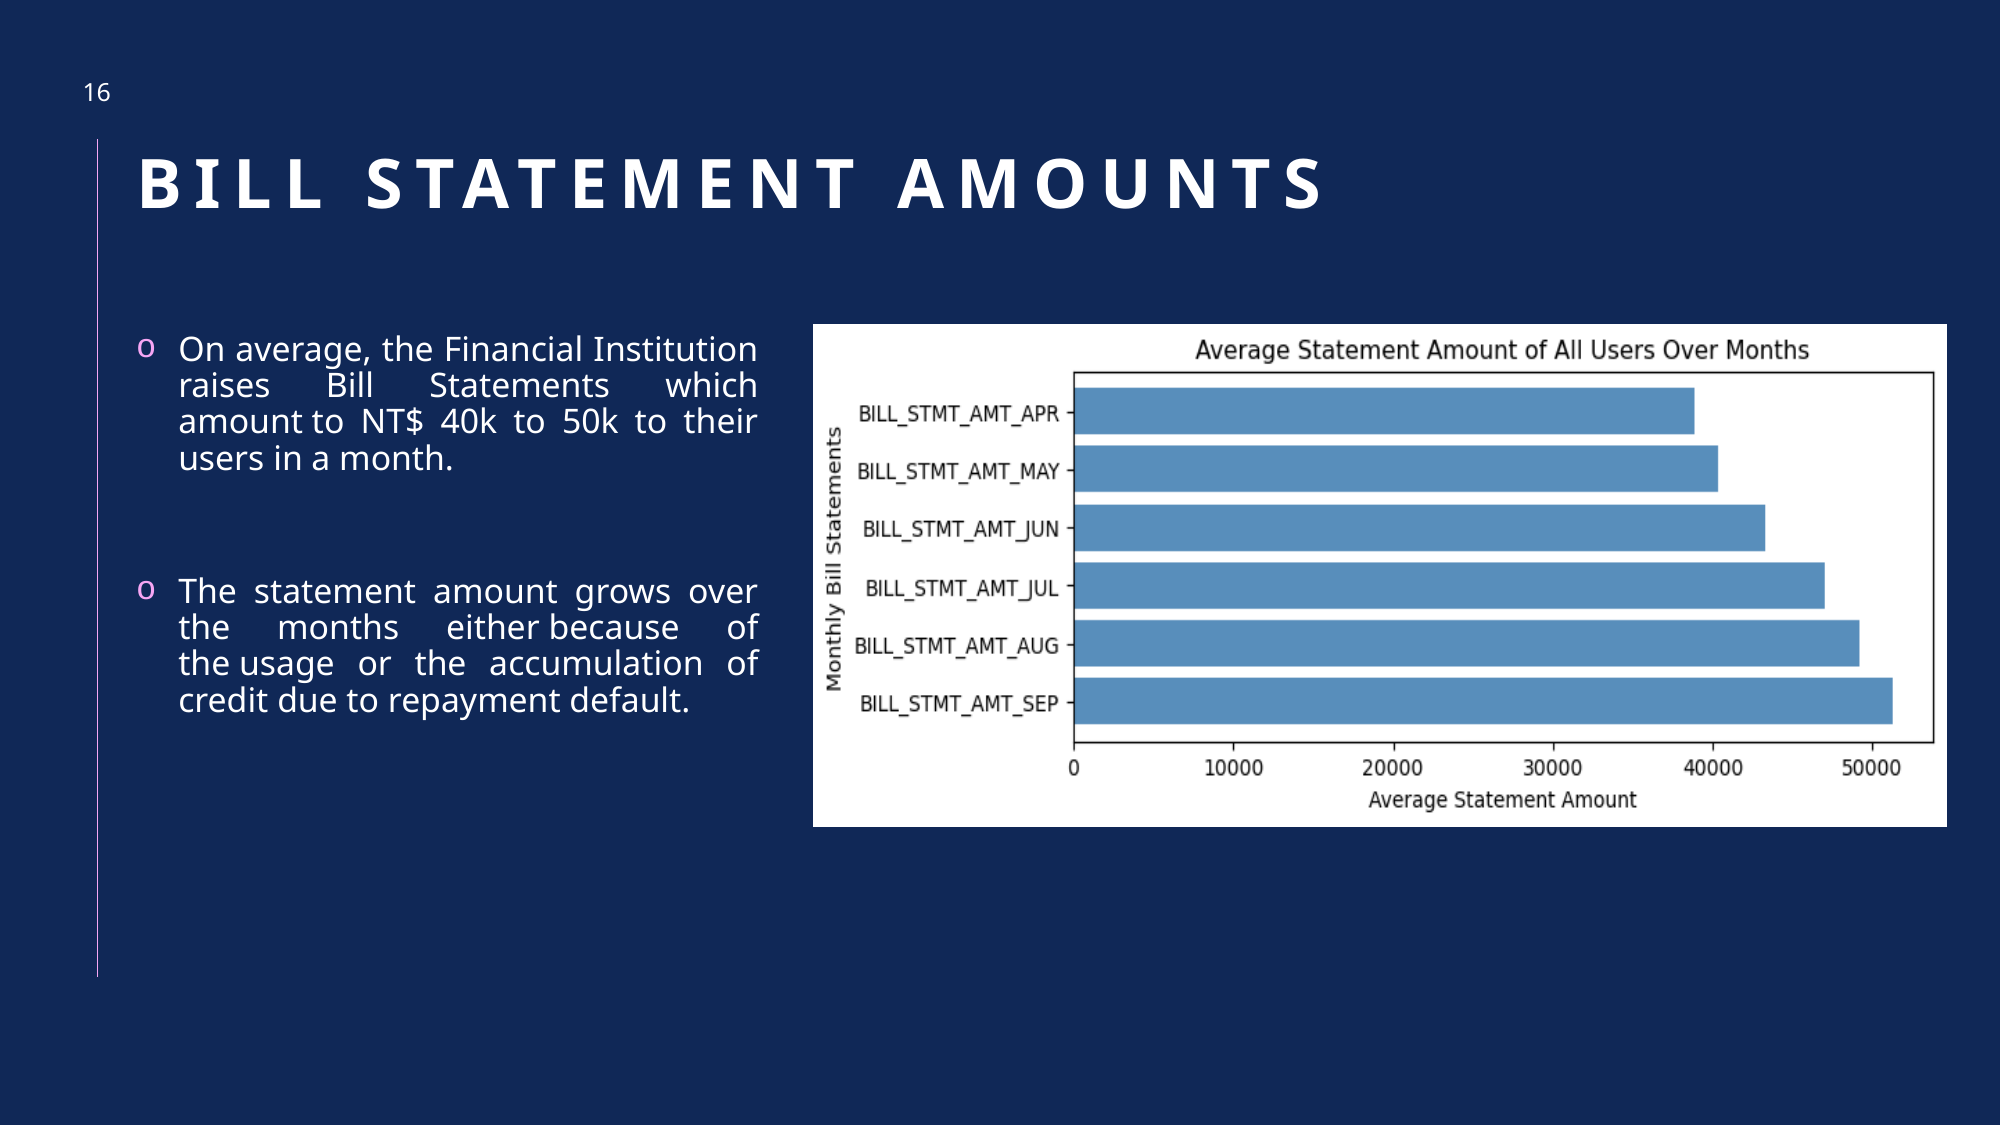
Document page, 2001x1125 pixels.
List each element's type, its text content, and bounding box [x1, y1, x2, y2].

slide_number 16 [53, 67, 140, 119]
text_box On average, the Financial Institution raises Bill Statements which amount to NT$ 40k to 50k to their users in a month. The statement amount grows over the months either because of the usage or the accumulation of credit due to repayment default. [121, 324, 774, 731]
picture [813, 324, 1947, 827]
text_box BILL STATEMENT AMOUNTS [121, 92, 1504, 232]
